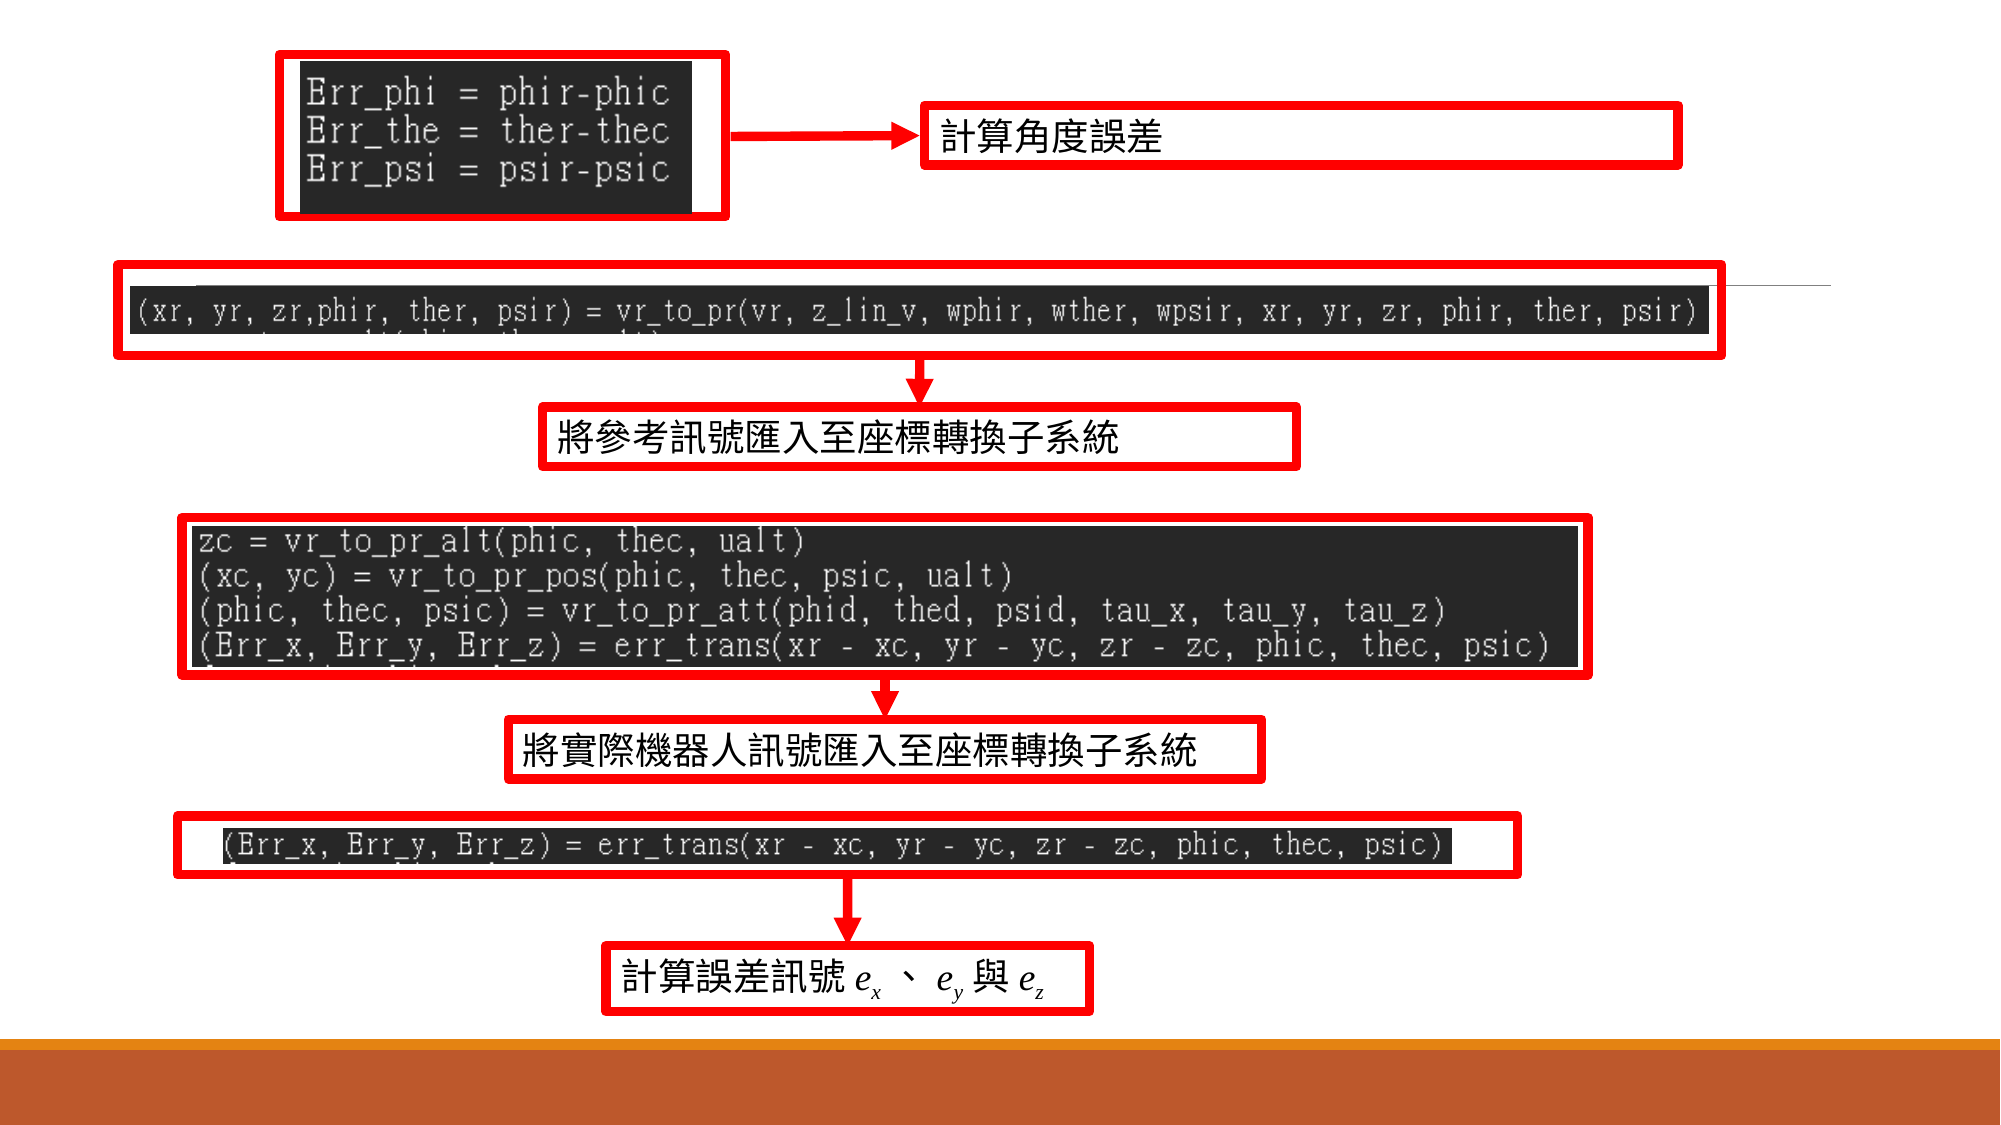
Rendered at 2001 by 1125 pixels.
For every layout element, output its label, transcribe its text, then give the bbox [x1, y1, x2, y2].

picture [191, 526, 1579, 668]
text_box 將實際機器人訊號匯入至座標轉換子系統 [508, 719, 1262, 779]
picture [223, 827, 1453, 865]
text_box 計算誤差訊號ex、ey與ez [606, 945, 1090, 1012]
text_box 將參考訊號匯入至座標轉換子系統 [542, 406, 1297, 467]
text_box [176, 815, 1519, 876]
text_box [278, 53, 727, 218]
text_box [181, 516, 1589, 676]
text_box 計算角度誤差 [924, 105, 1679, 165]
picture [300, 60, 692, 214]
text_box [117, 263, 1723, 357]
picture [129, 286, 1710, 335]
